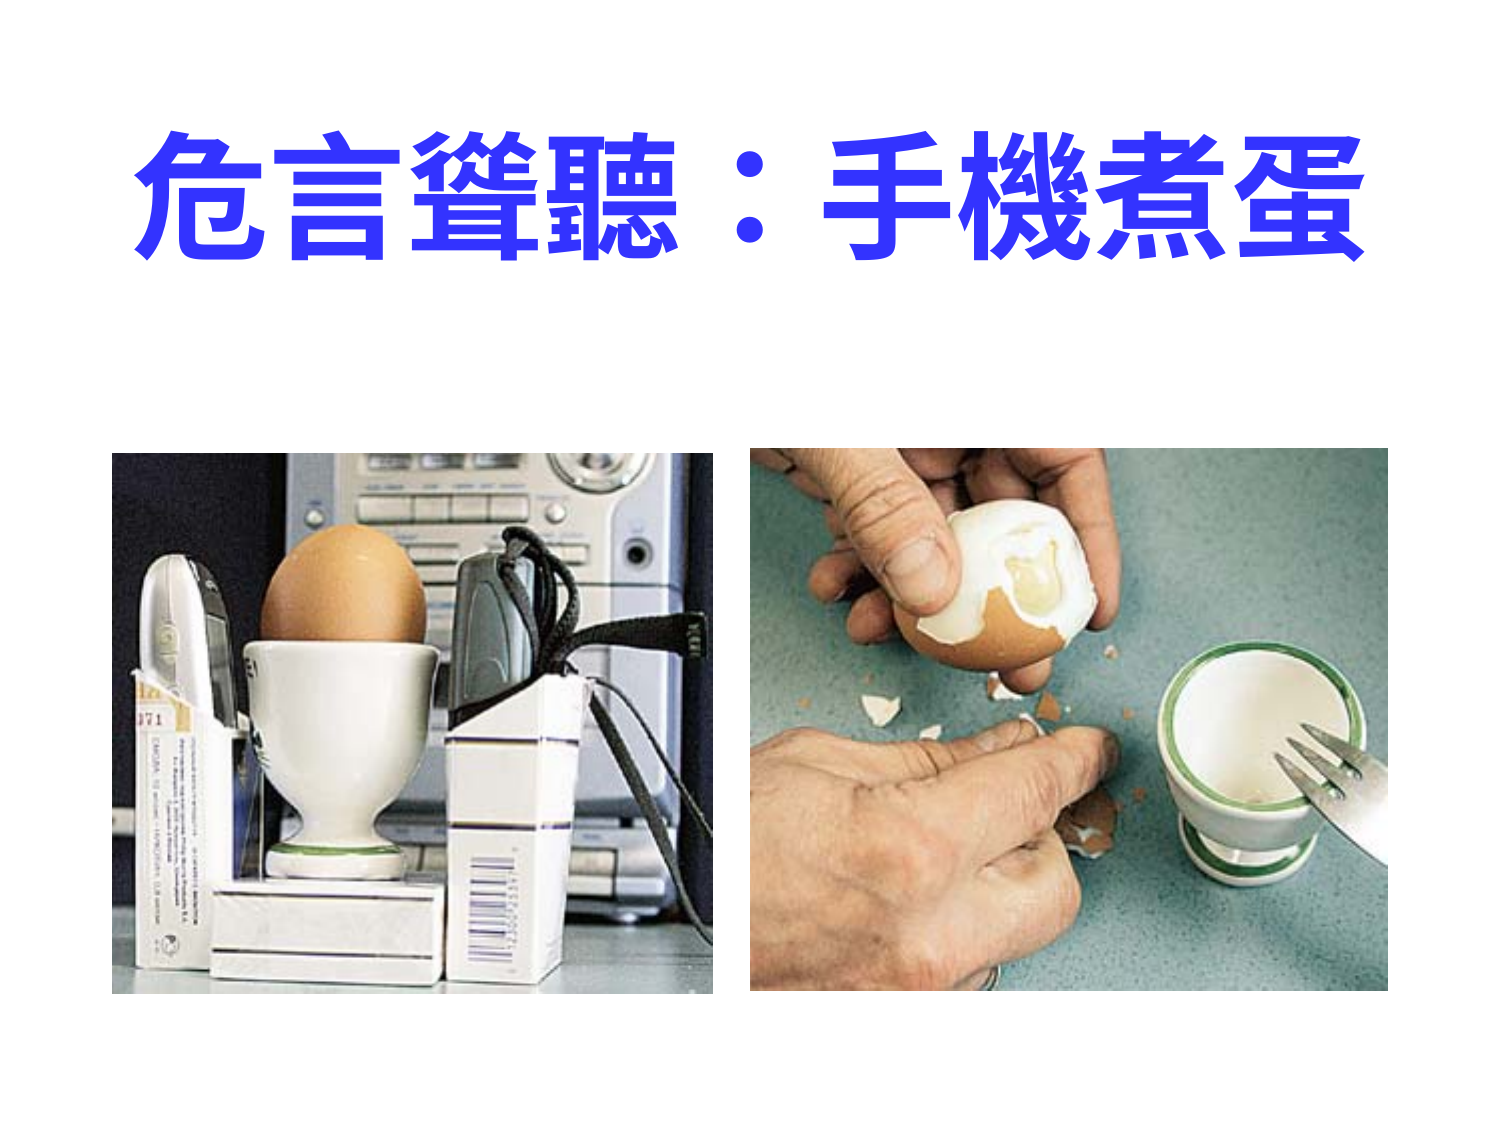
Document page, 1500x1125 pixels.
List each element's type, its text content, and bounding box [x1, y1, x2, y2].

picture [111, 453, 713, 995]
title 危言聳聽：手機煮蛋 [112, 99, 1388, 288]
picture [749, 448, 1388, 992]
